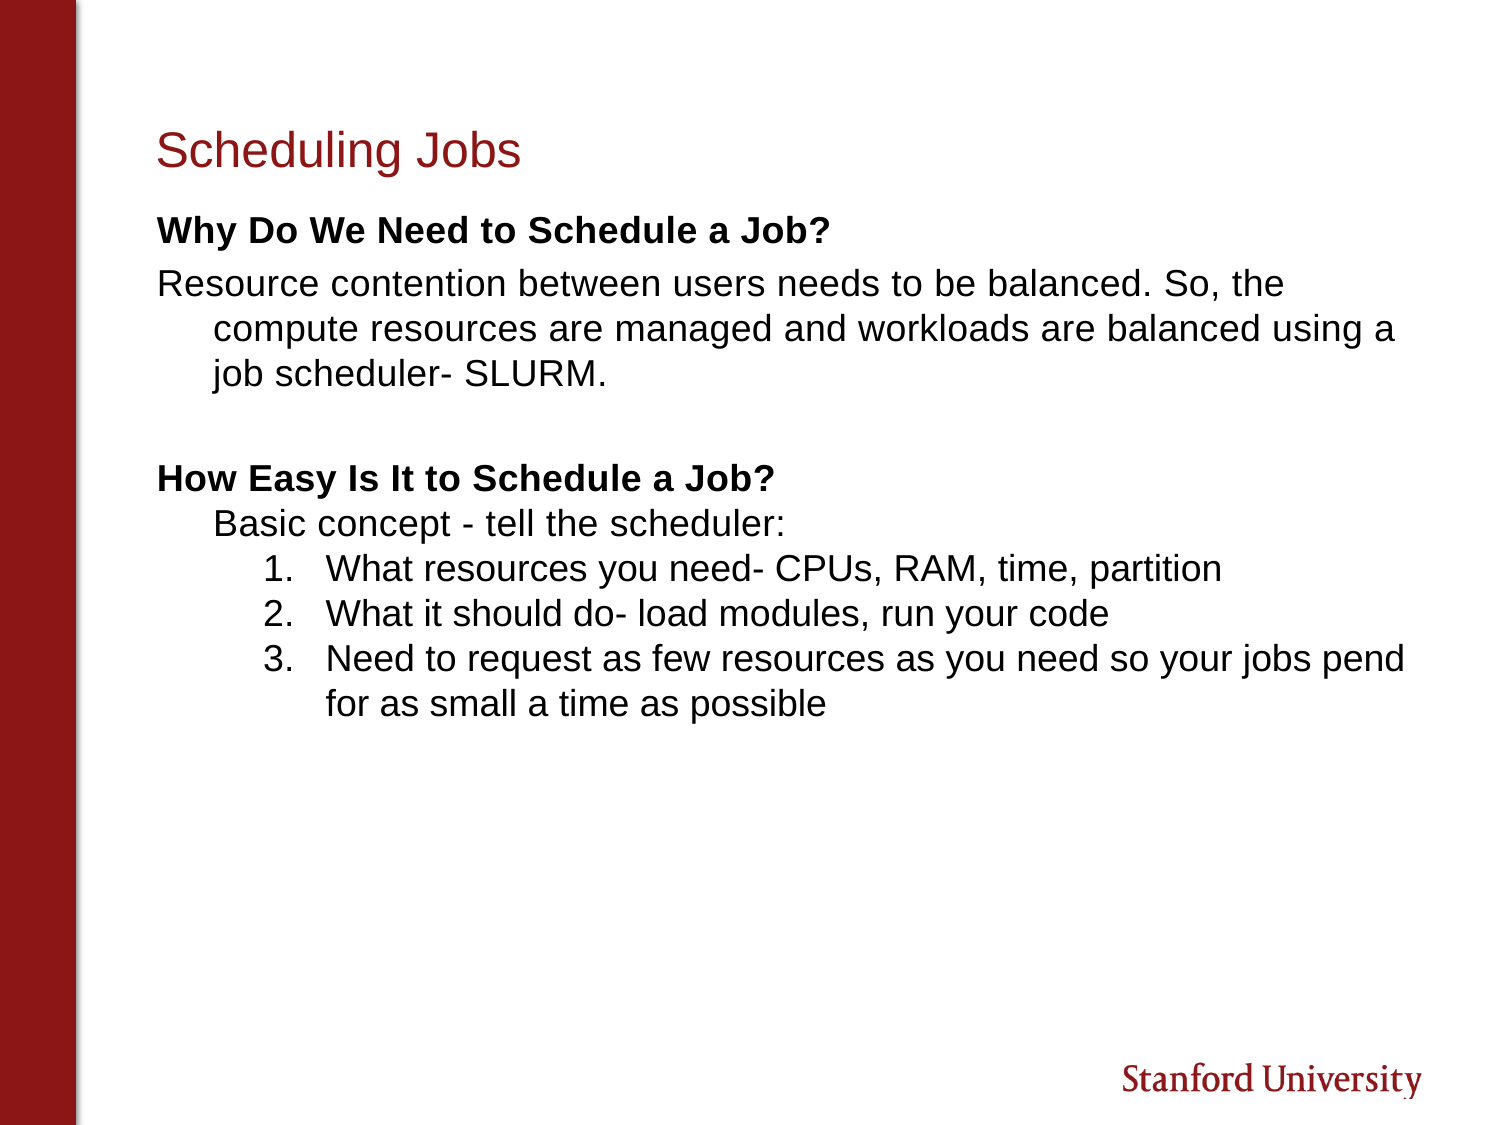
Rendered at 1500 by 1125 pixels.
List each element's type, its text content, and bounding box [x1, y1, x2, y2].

list Why Do We Need to Schedule a Job? Resource contention between users needs to be balanced. So, the compute resources are managed and workloads are balanced using a job scheduler- SLURM. How Easy Is It to Schedule a Job? Basic concept - tell the scheduler: What resources you need- CPUs, RAM, time, partition What it should do- load modules, run your code Need to request as few resources as you need so your jobs pend for as small a time as possible [156, 198, 1421, 1021]
title Scheduling Jobs [155, 78, 1420, 186]
